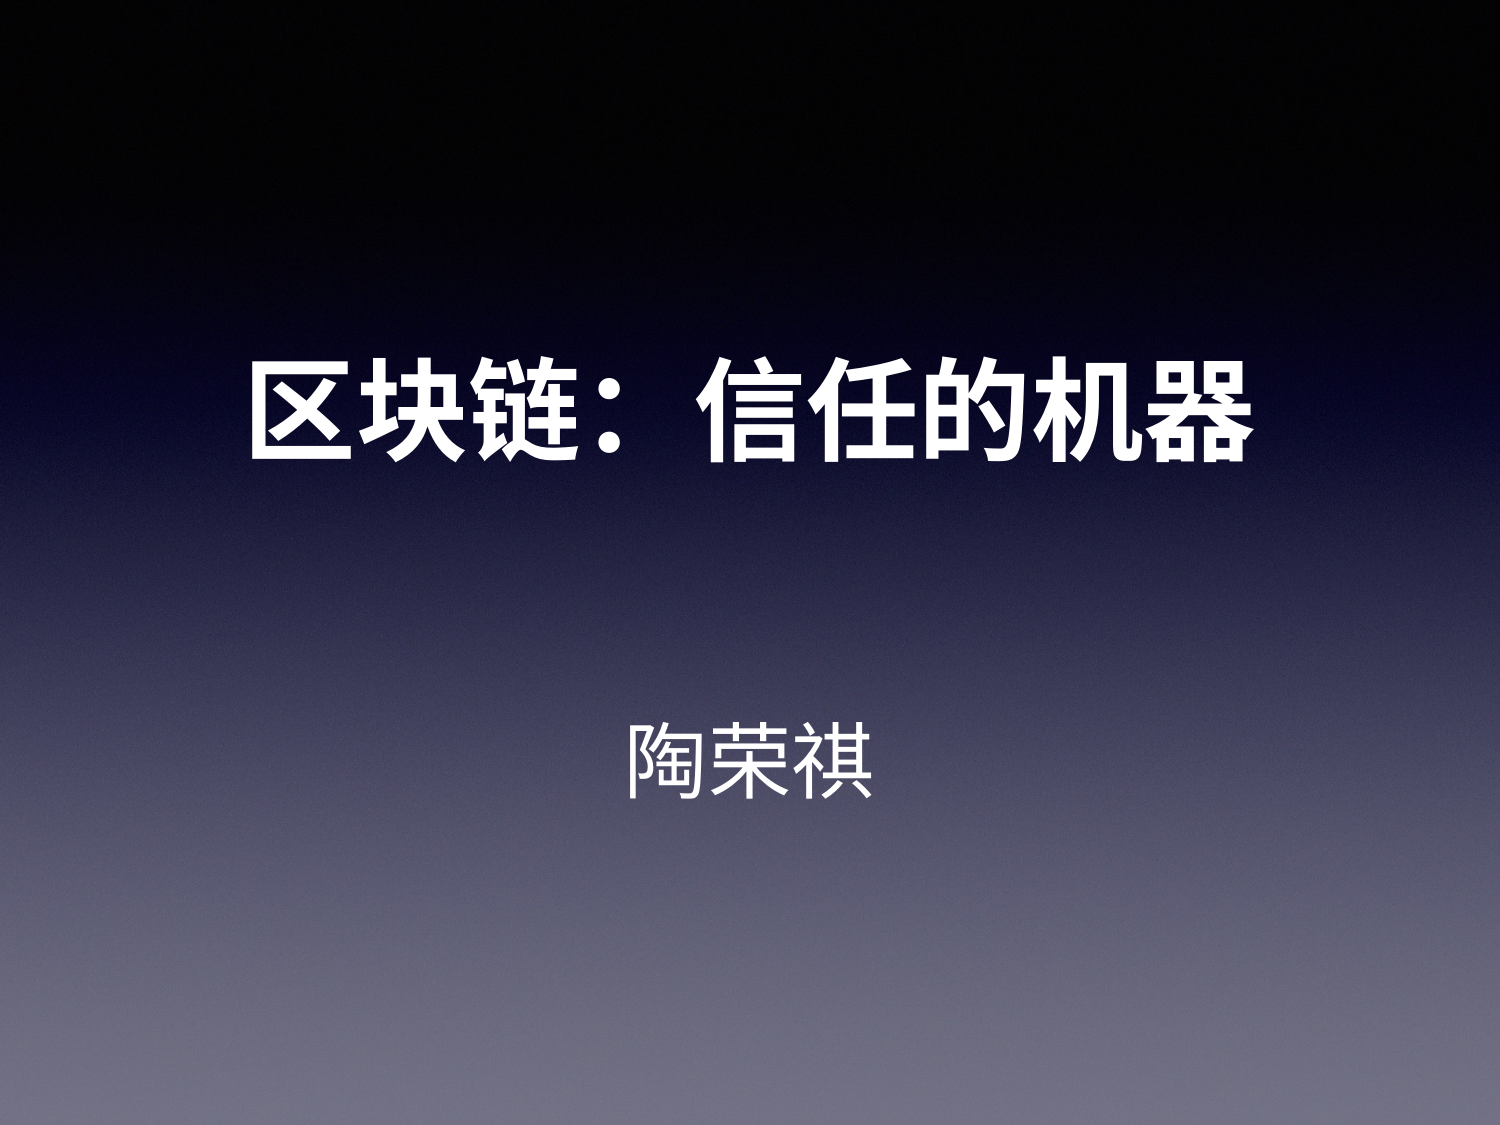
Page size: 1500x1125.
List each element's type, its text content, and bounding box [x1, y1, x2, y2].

text_box 陶荣祺 [616, 700, 884, 818]
picture [0, 0, 1500, 1125]
text_box 区块链：信任的机器 [234, 331, 1266, 485]
